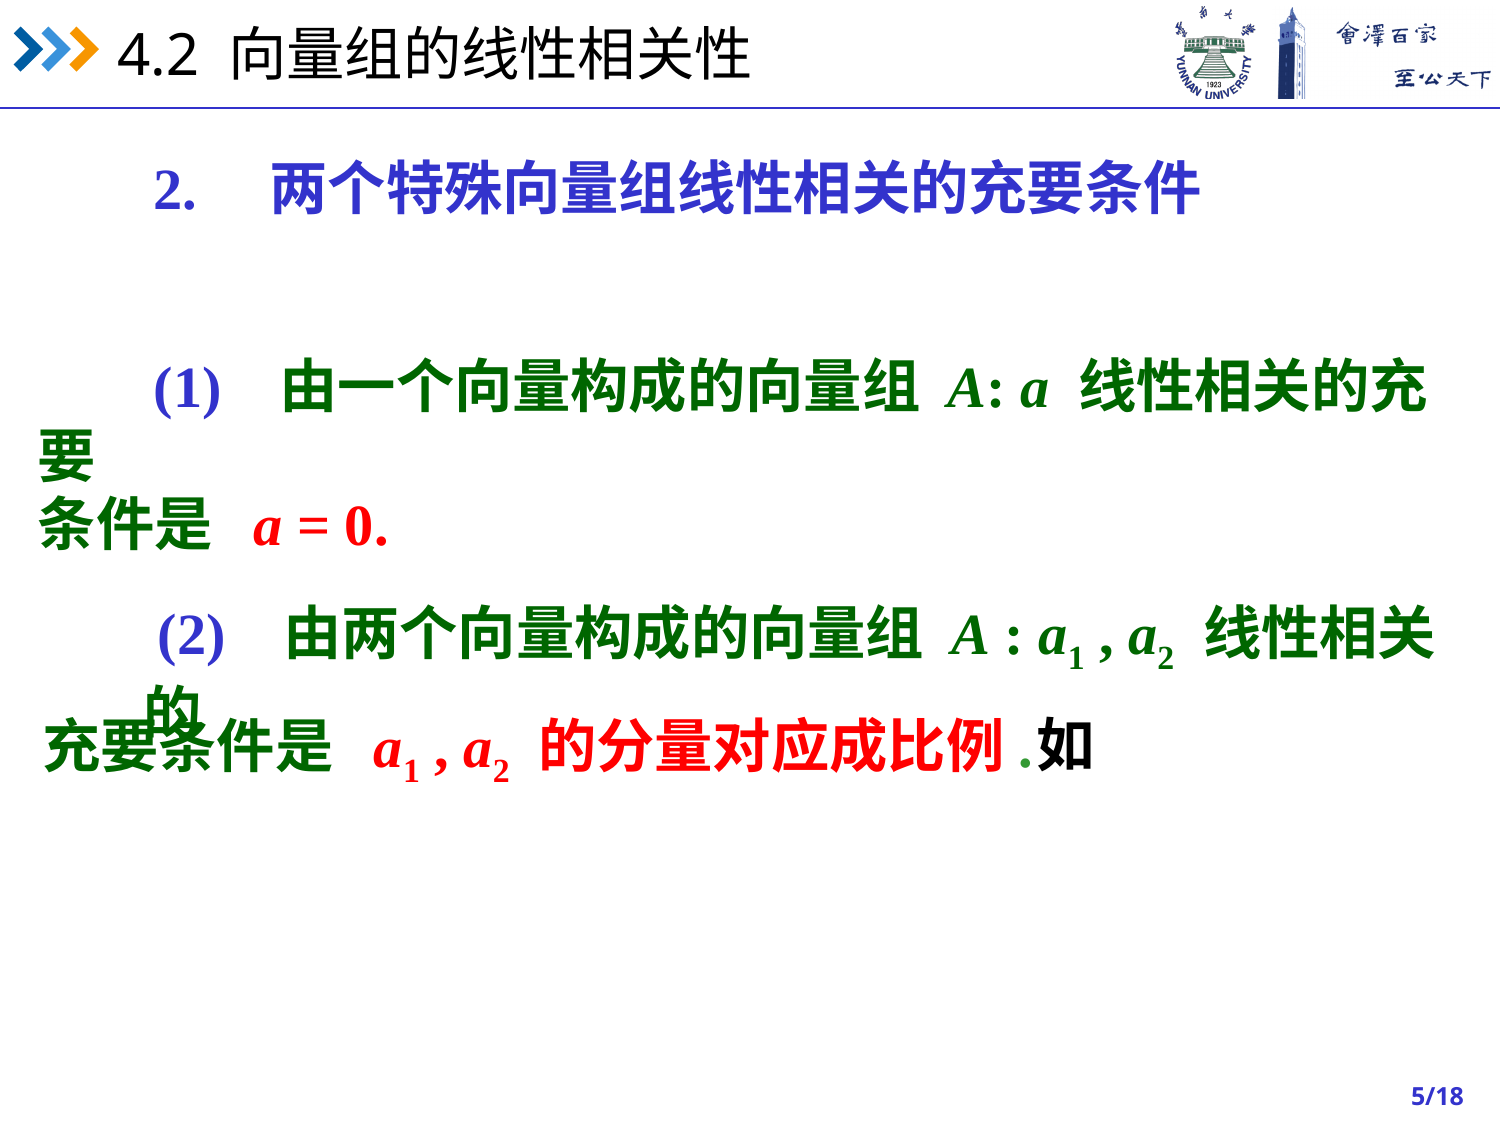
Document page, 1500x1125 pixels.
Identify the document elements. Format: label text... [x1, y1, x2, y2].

text_box 充要条件是 a1 , a2 的分量对应成比例. [27, 701, 1236, 797]
picture [1175, 6, 1256, 99]
picture [1272, 6, 1496, 99]
text_box 2. 两个特殊向量组线性相关的充要条件 (1) 由一个向量构成的向量组 A: a 线性相关的充要 [23, 143, 1500, 497]
text_box (2) 由两个向量构成的向量组 A : a1 , a2 线性相关的 [128, 589, 1500, 754]
text_box 条件是 a = 0. [23, 479, 661, 564]
text_box 如 [1021, 754, 1123, 785]
